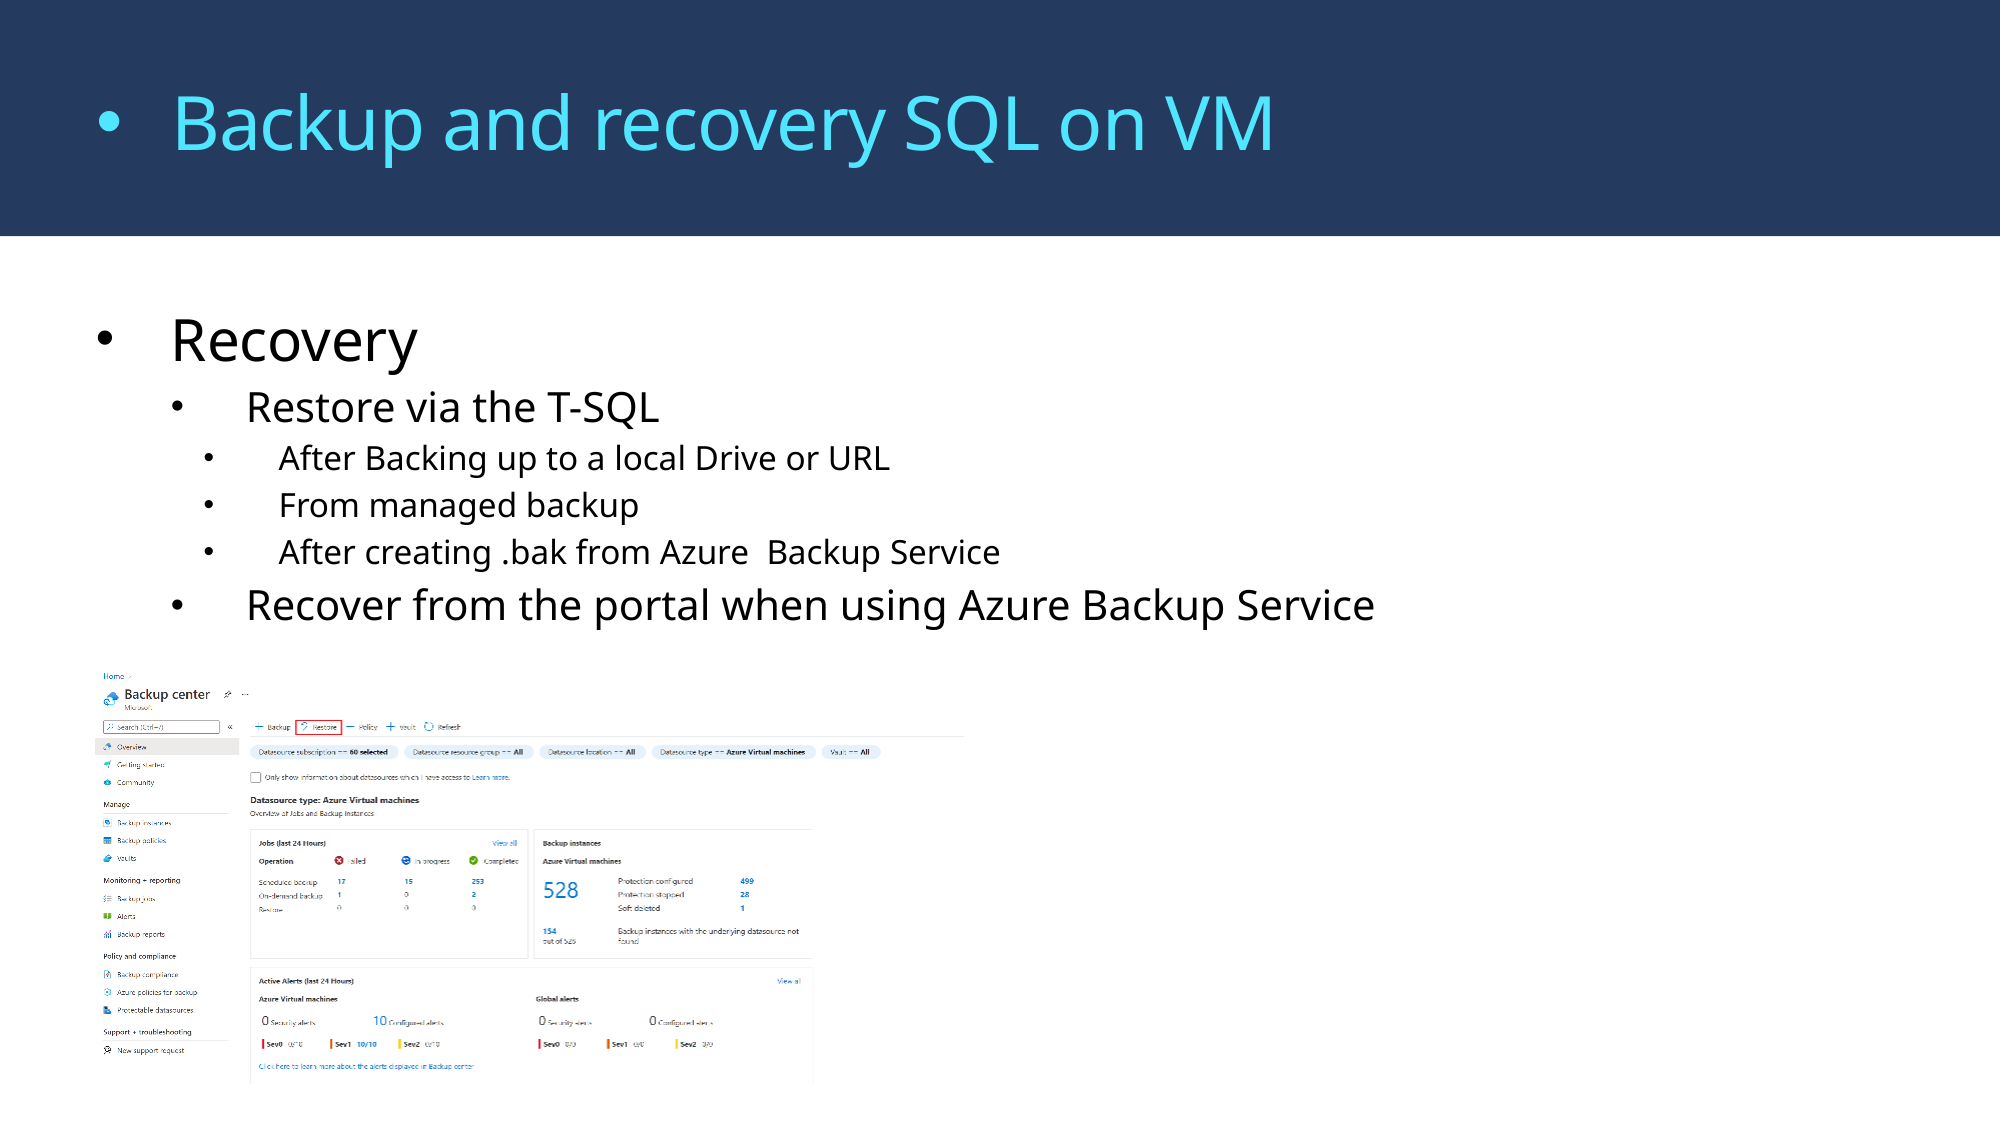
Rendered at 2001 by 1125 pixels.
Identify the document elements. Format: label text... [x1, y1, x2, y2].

title Backup and recovery SQL on VM [96, 75, 1904, 166]
picture [95, 672, 964, 1125]
list Recovery Restore via the T-SQL After Backing up to a local Drive or URL From managed backup After creating .bak from Azure Backup Service Recover from the portal when using Azure Backup Service [95, 302, 1636, 626]
